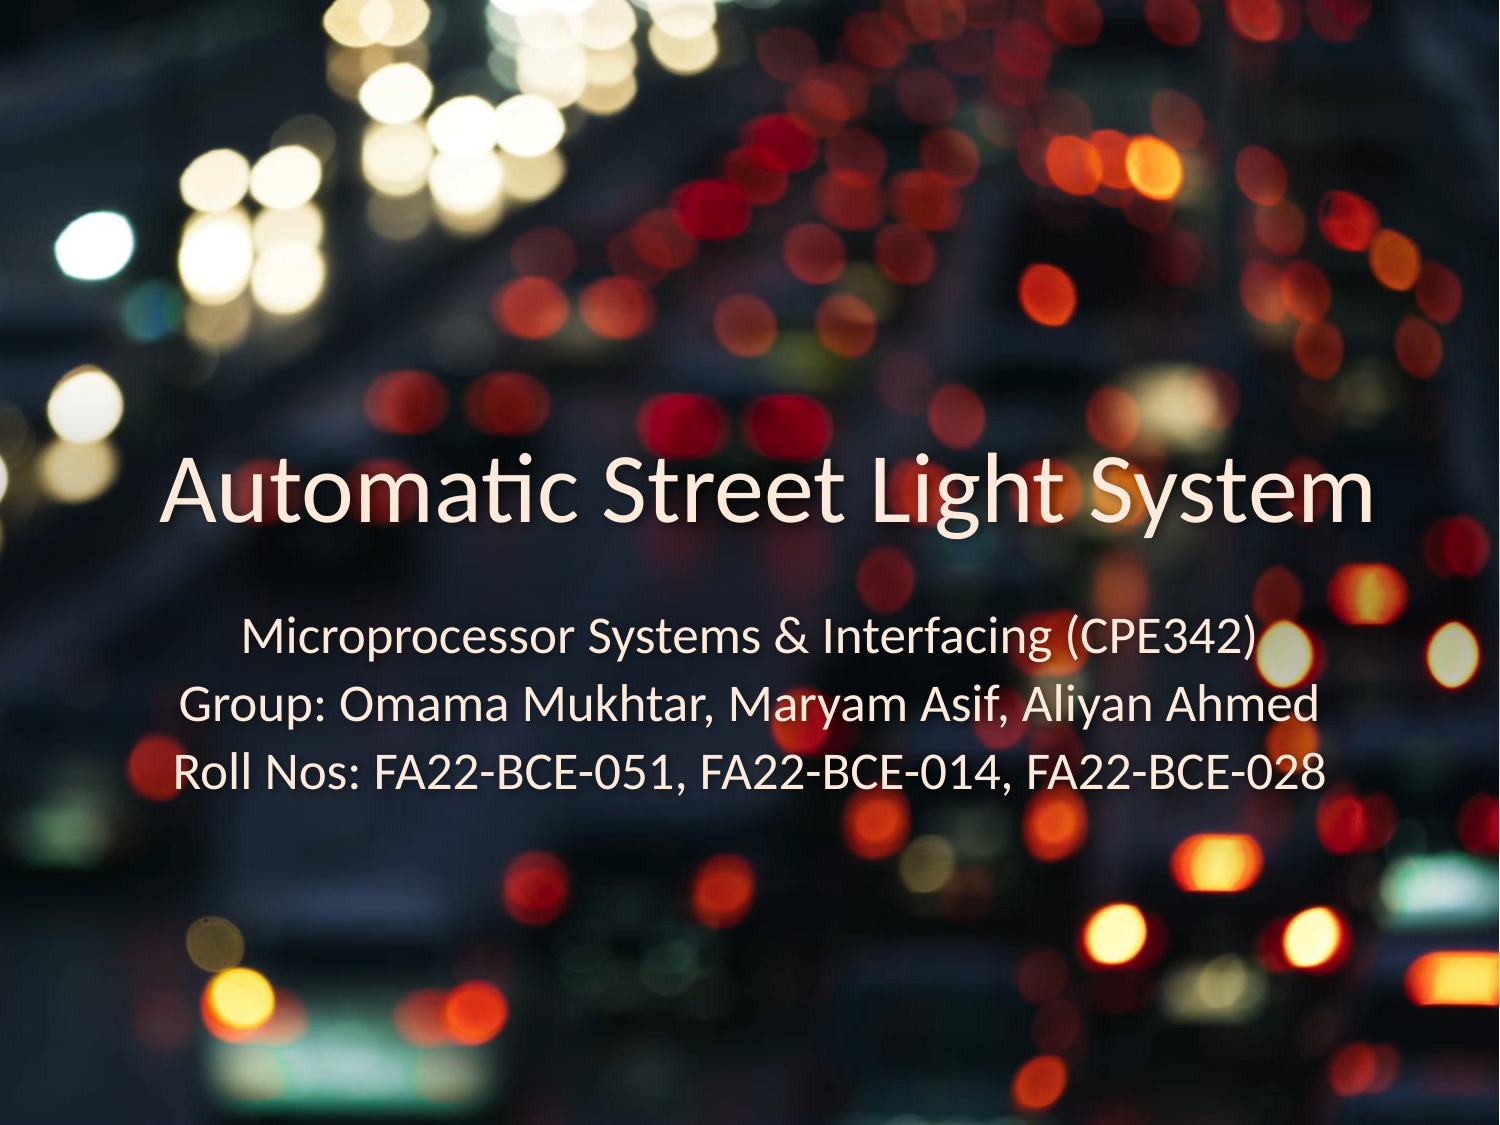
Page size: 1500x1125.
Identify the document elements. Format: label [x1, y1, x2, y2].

text_box [0, 0, 1500, 1125]
